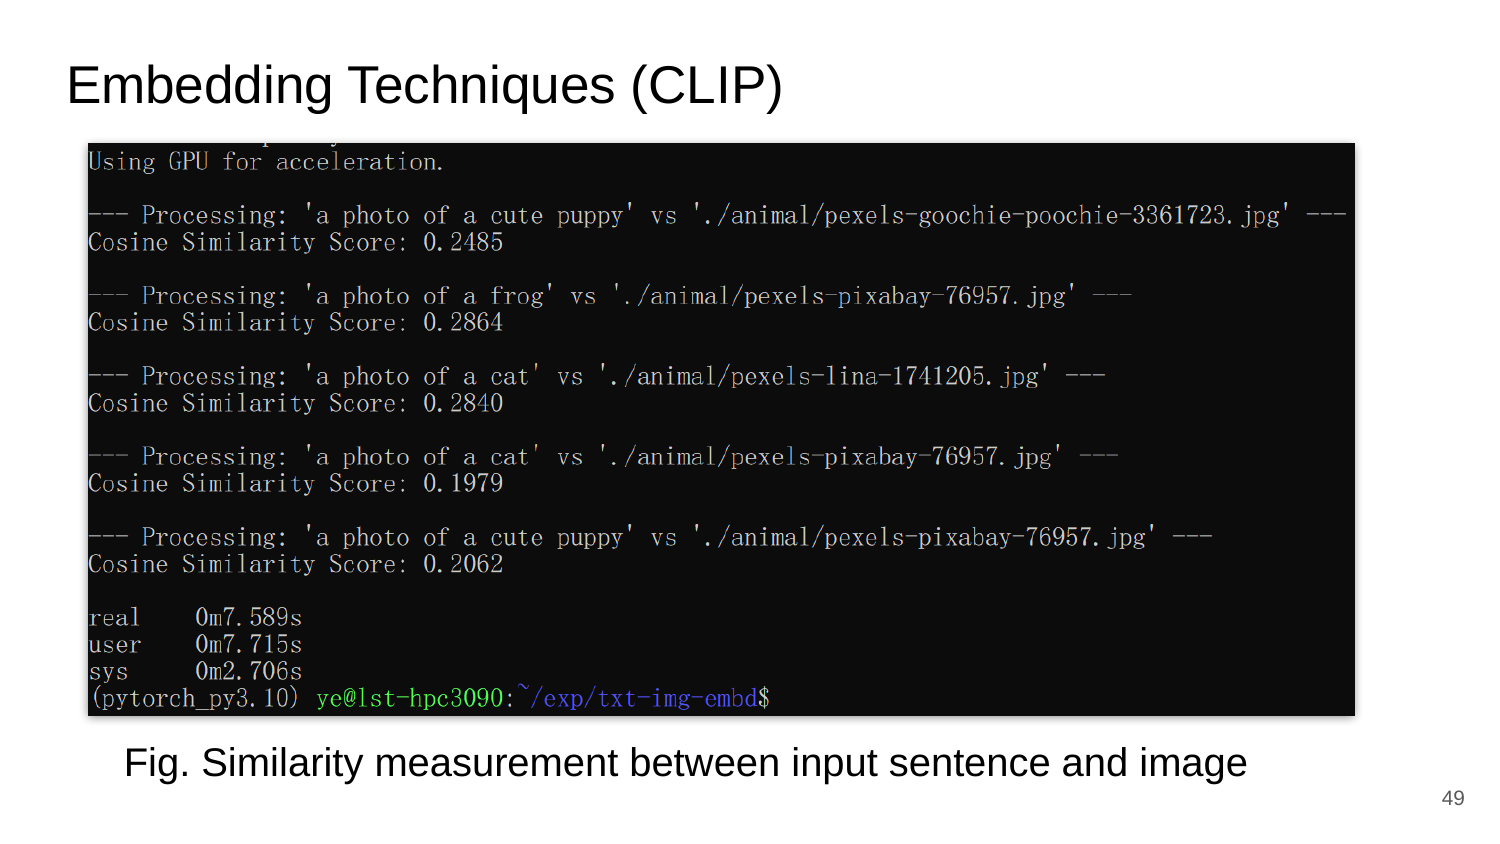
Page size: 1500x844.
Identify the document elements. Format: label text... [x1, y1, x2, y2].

slide_number ‹#› [1389, 764, 1480, 830]
title Fig. Similarity measurement between input sentence and image [108, 725, 1344, 816]
title Embedding Techniques (CLIP) [51, 35, 1449, 130]
picture [88, 143, 1356, 716]
